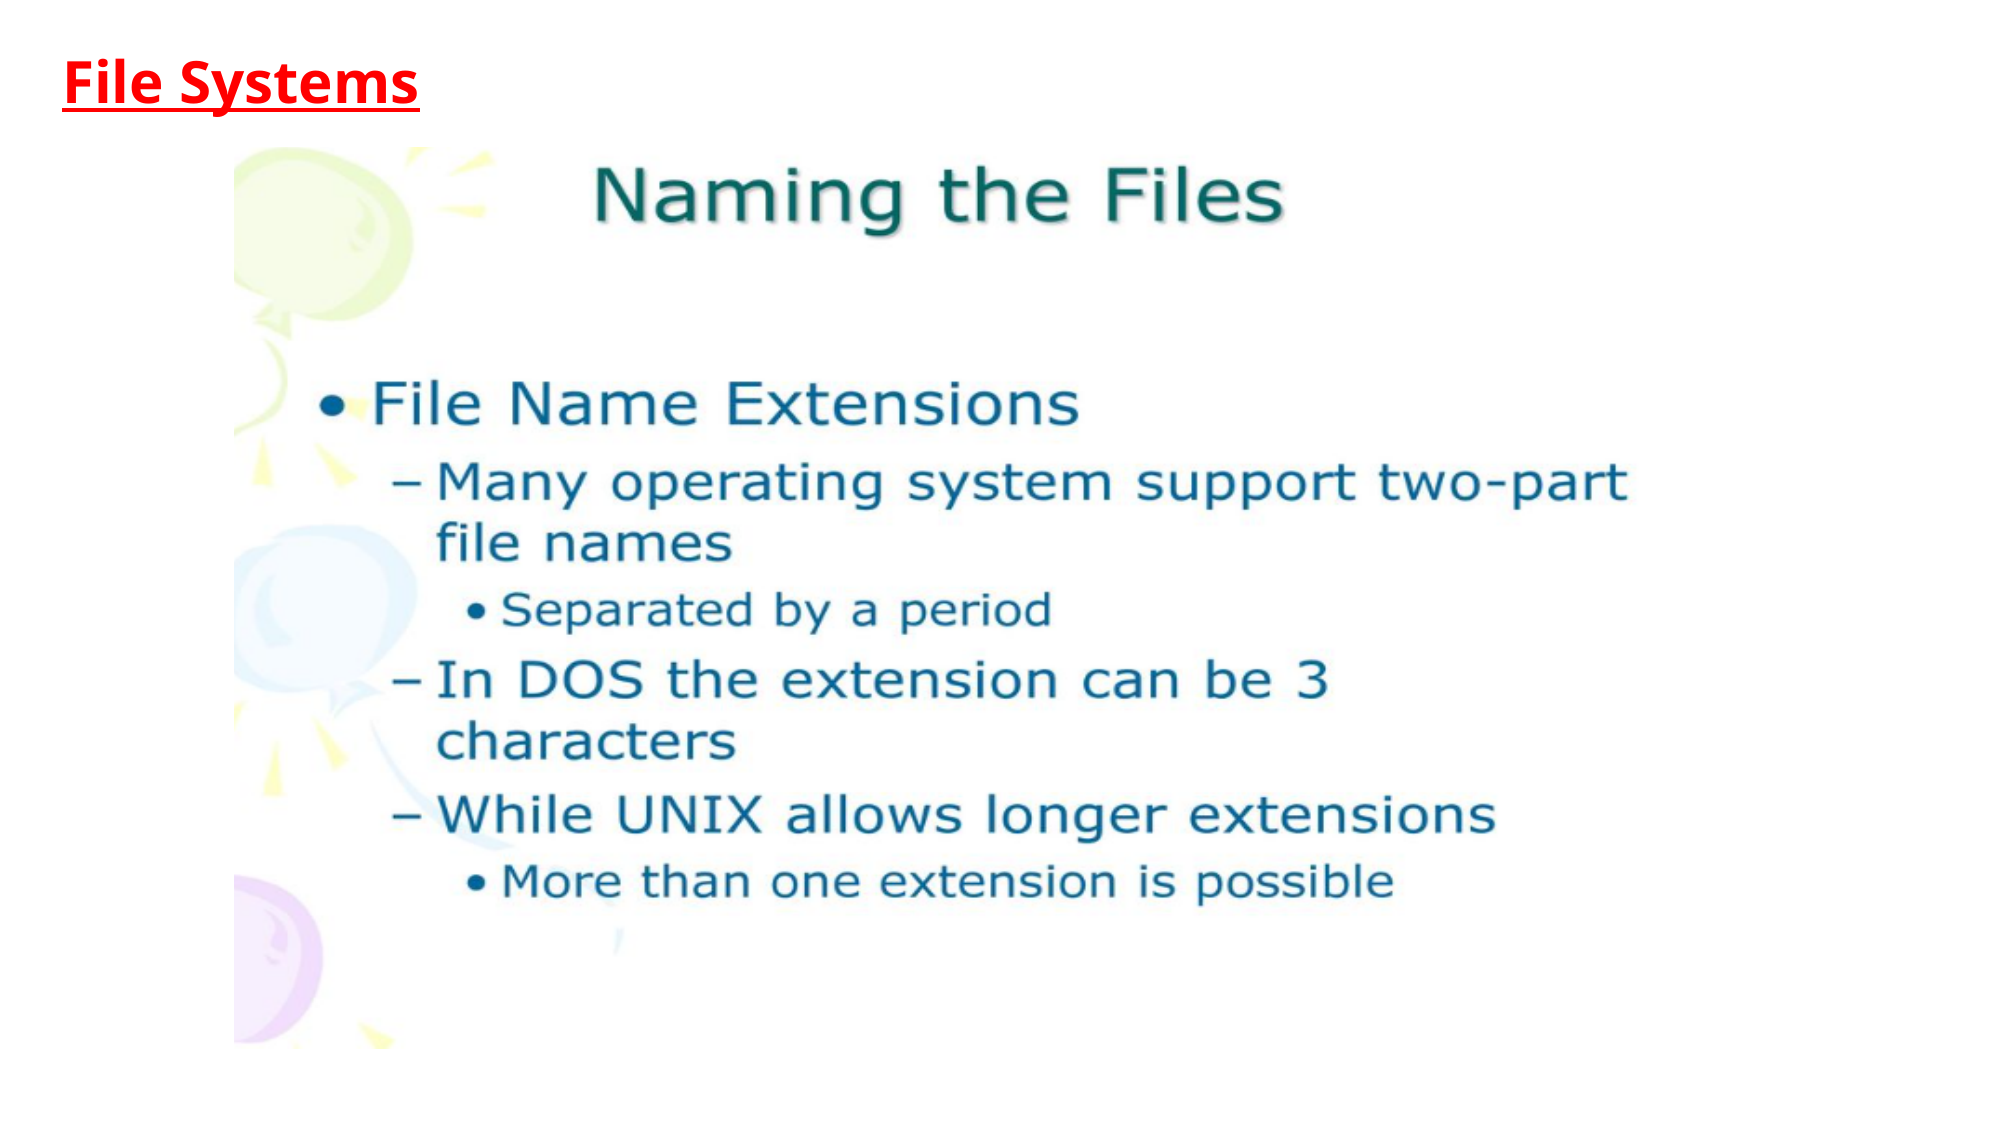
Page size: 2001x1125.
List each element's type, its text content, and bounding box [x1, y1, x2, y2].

picture [234, 147, 1657, 1049]
text_box File Systems [47, 37, 1048, 123]
